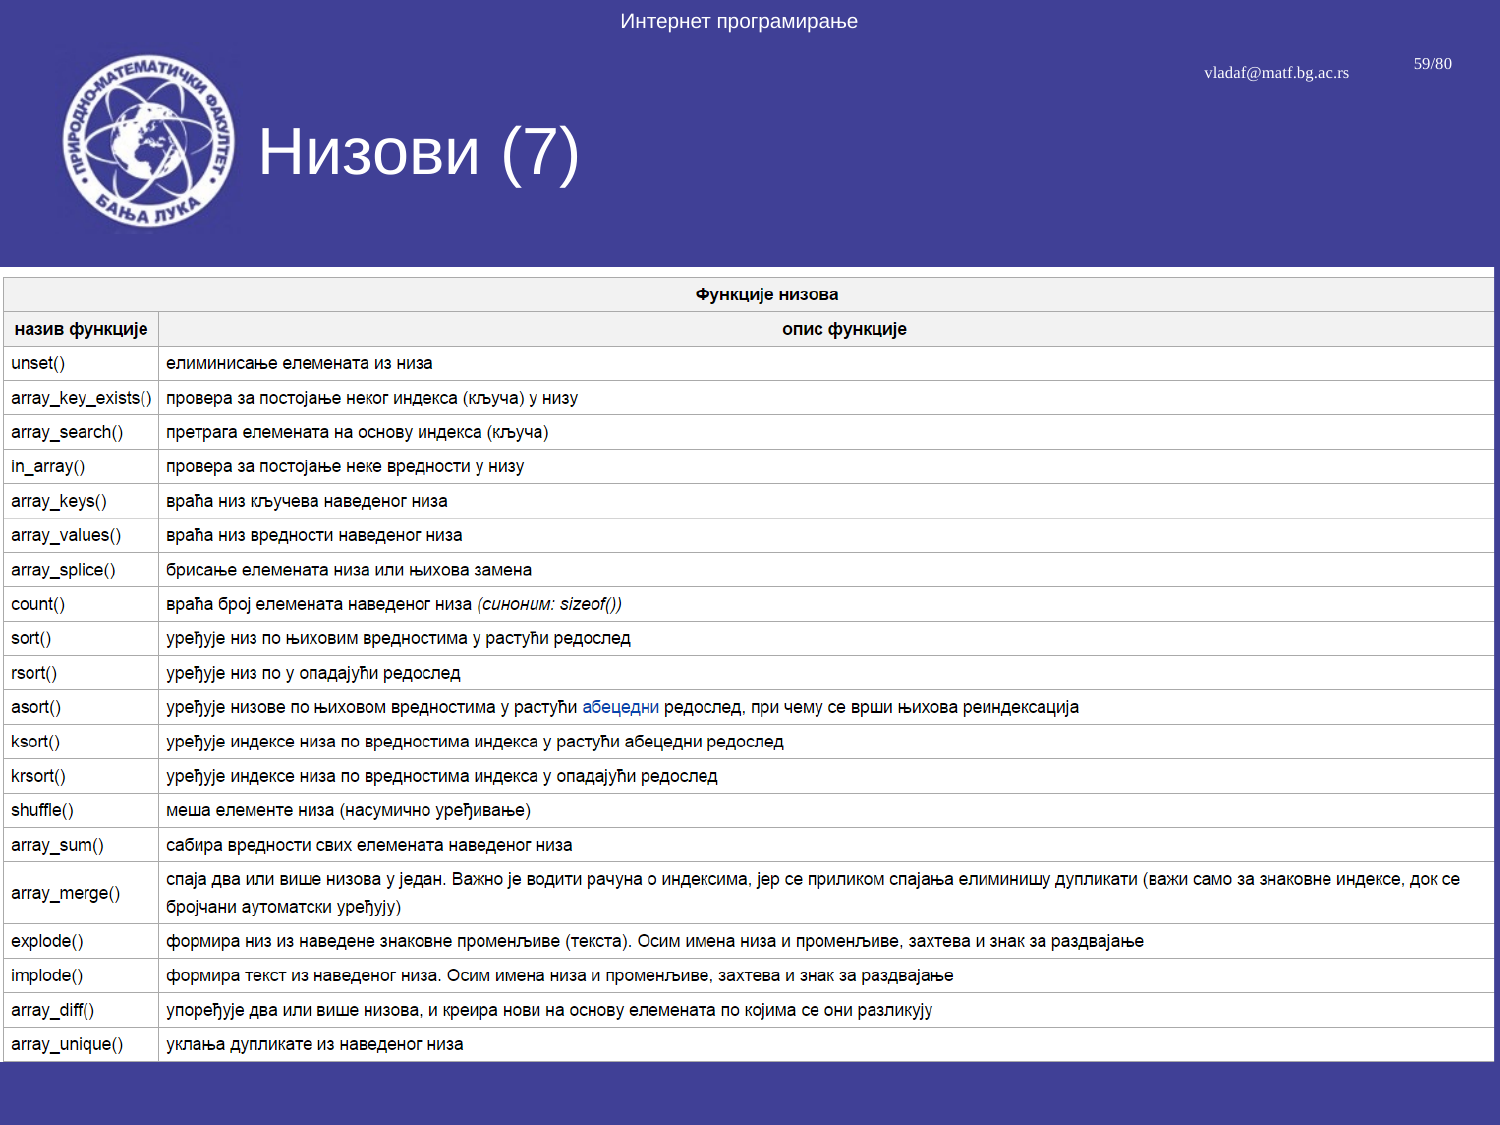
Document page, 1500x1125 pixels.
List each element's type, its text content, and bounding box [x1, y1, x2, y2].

title Низови (7) [242, 54, 1388, 243]
picture [55, 42, 243, 234]
picture [0, 266, 1495, 1062]
